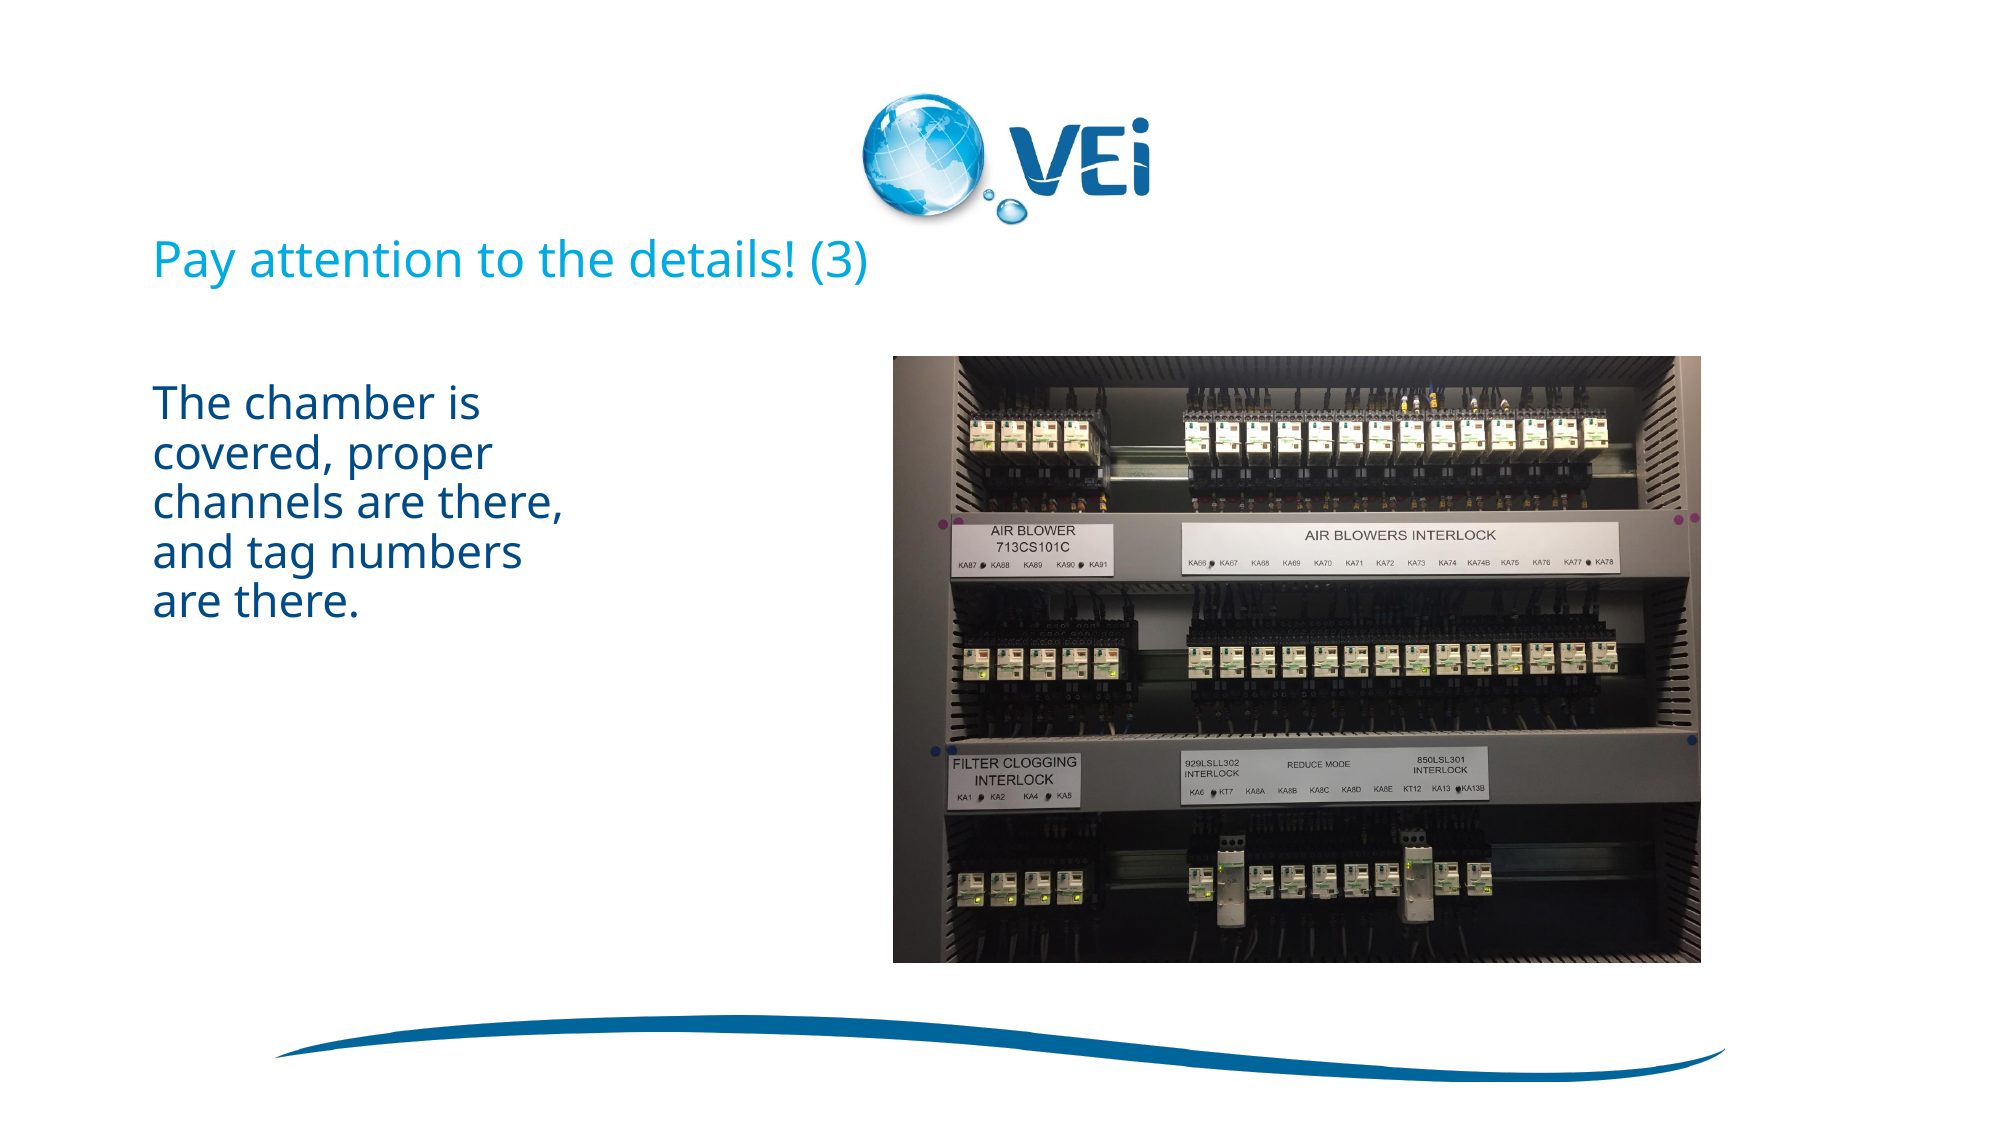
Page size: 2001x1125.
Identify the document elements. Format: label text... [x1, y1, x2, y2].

picture [852, 84, 1159, 226]
picture [893, 356, 1701, 963]
text_box Pay attention to the details! (3) [137, 226, 1863, 334]
title The chamber is covered, proper channels are there, and tag numbers are there. [137, 372, 606, 825]
